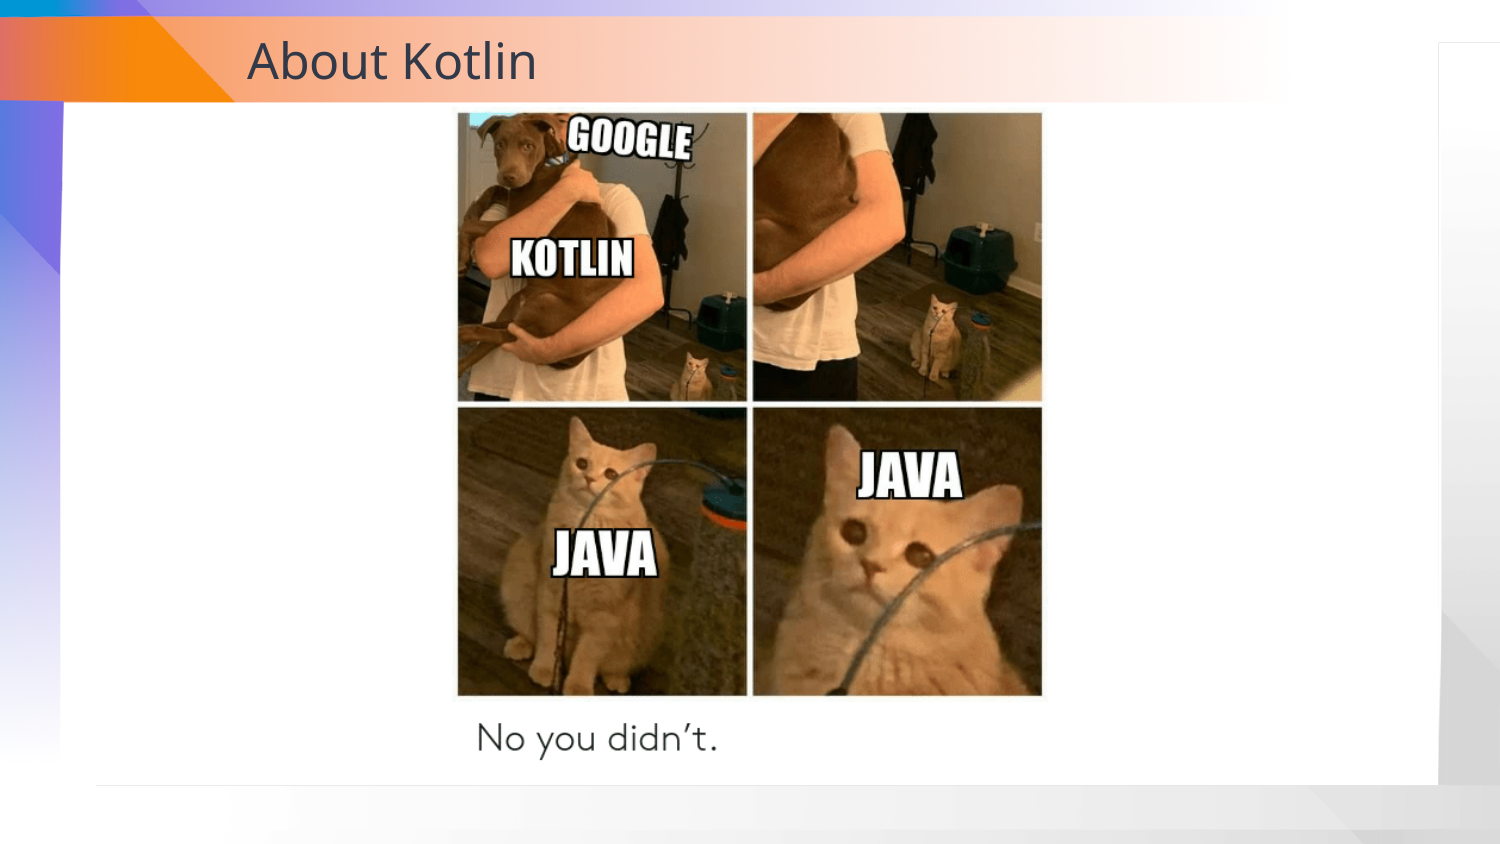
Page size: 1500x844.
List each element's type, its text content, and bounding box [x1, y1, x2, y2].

title About Kotlin [232, 14, 1368, 101]
picture [0, 0, 1500, 844]
